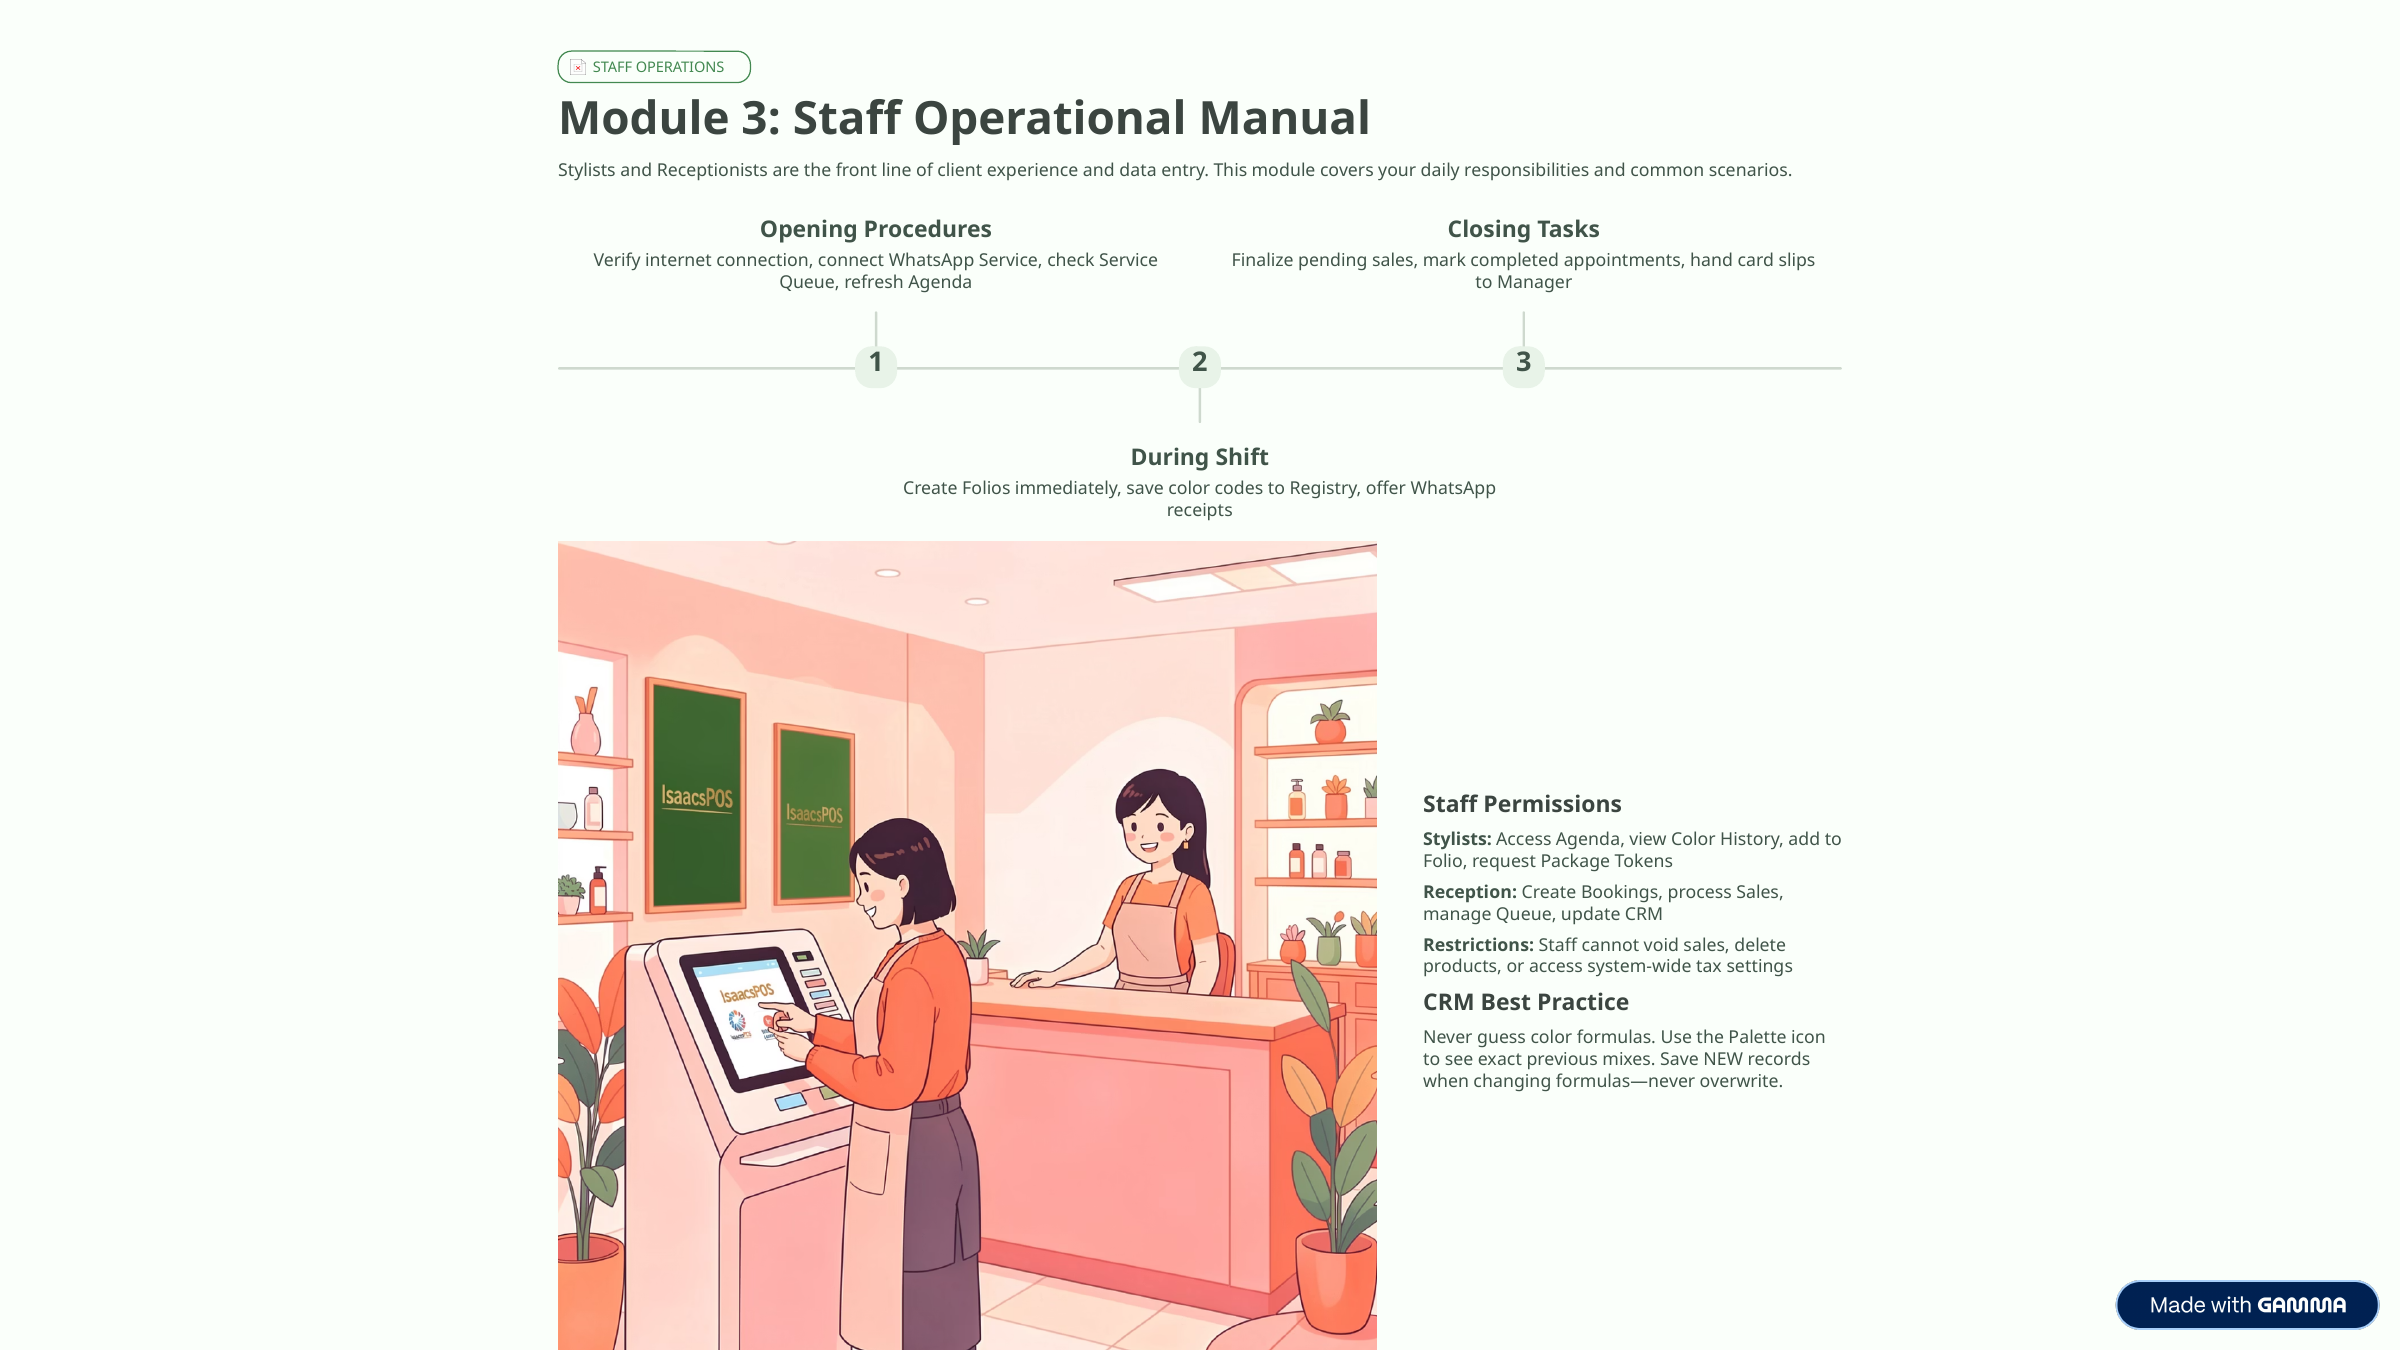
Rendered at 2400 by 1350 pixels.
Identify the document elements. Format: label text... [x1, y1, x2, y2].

picture [2106, 1271, 2389, 1339]
text_box Staff Permissions [1423, 788, 1656, 818]
text_box CRM Best Practice [1423, 986, 1656, 1016]
text_box Stylists and Receptionists are the front line of client experience and data entry. This module covers your daily responsibilities and common scenarios. [558, 158, 1842, 203]
text_box During Shift [1083, 441, 1317, 471]
text_box Stylists: Access Agenda, view Color History, add to Folio, request Package Tokens [1423, 826, 1843, 872]
text_box [855, 346, 898, 389]
text_box Finalize pending sales, mark completed appointments, hand card slips to Manager [1224, 248, 1824, 293]
text_box Module 3: Staff Operational Manual [558, 86, 1395, 145]
text_box [874, 311, 878, 346]
text_box Create Folios immediately, save color codes to Registry, offer WhatsApp receipts [900, 476, 1500, 521]
text_box [1186, 346, 1221, 389]
text_box Reception: Create Bookings, process Sales, manage Queue, update CRM [1423, 879, 1843, 925]
text_box STAFF OPERATIONS [592, 57, 739, 76]
picture [570, 59, 586, 75]
text_box [1510, 349, 1545, 389]
picture [558, 541, 1377, 1350]
text_box Verify internet connection, connect WhatsApp Service, check Service Queue, refresh Agenda [576, 248, 1176, 293]
text_box 3 [1509, 349, 1538, 385]
text_box Opening Procedures [755, 213, 997, 243]
text_box [1178, 350, 1185, 385]
text_box Closing Tasks [1407, 213, 1641, 243]
text_box [558, 51, 751, 83]
text_box 1 [862, 349, 890, 385]
text_box [1502, 350, 1509, 385]
text_box Never guess color formulas. Use the Palette icon to see exact previous mixes. Save NEW records when changing formulas—never overwrite. [1423, 1025, 1843, 1115]
text_box [1198, 389, 1202, 424]
text_box 2 [1185, 349, 1214, 385]
text_box Restrictions: Staff cannot void sales, delete products, or access system-wide tax settings [1423, 932, 1843, 978]
